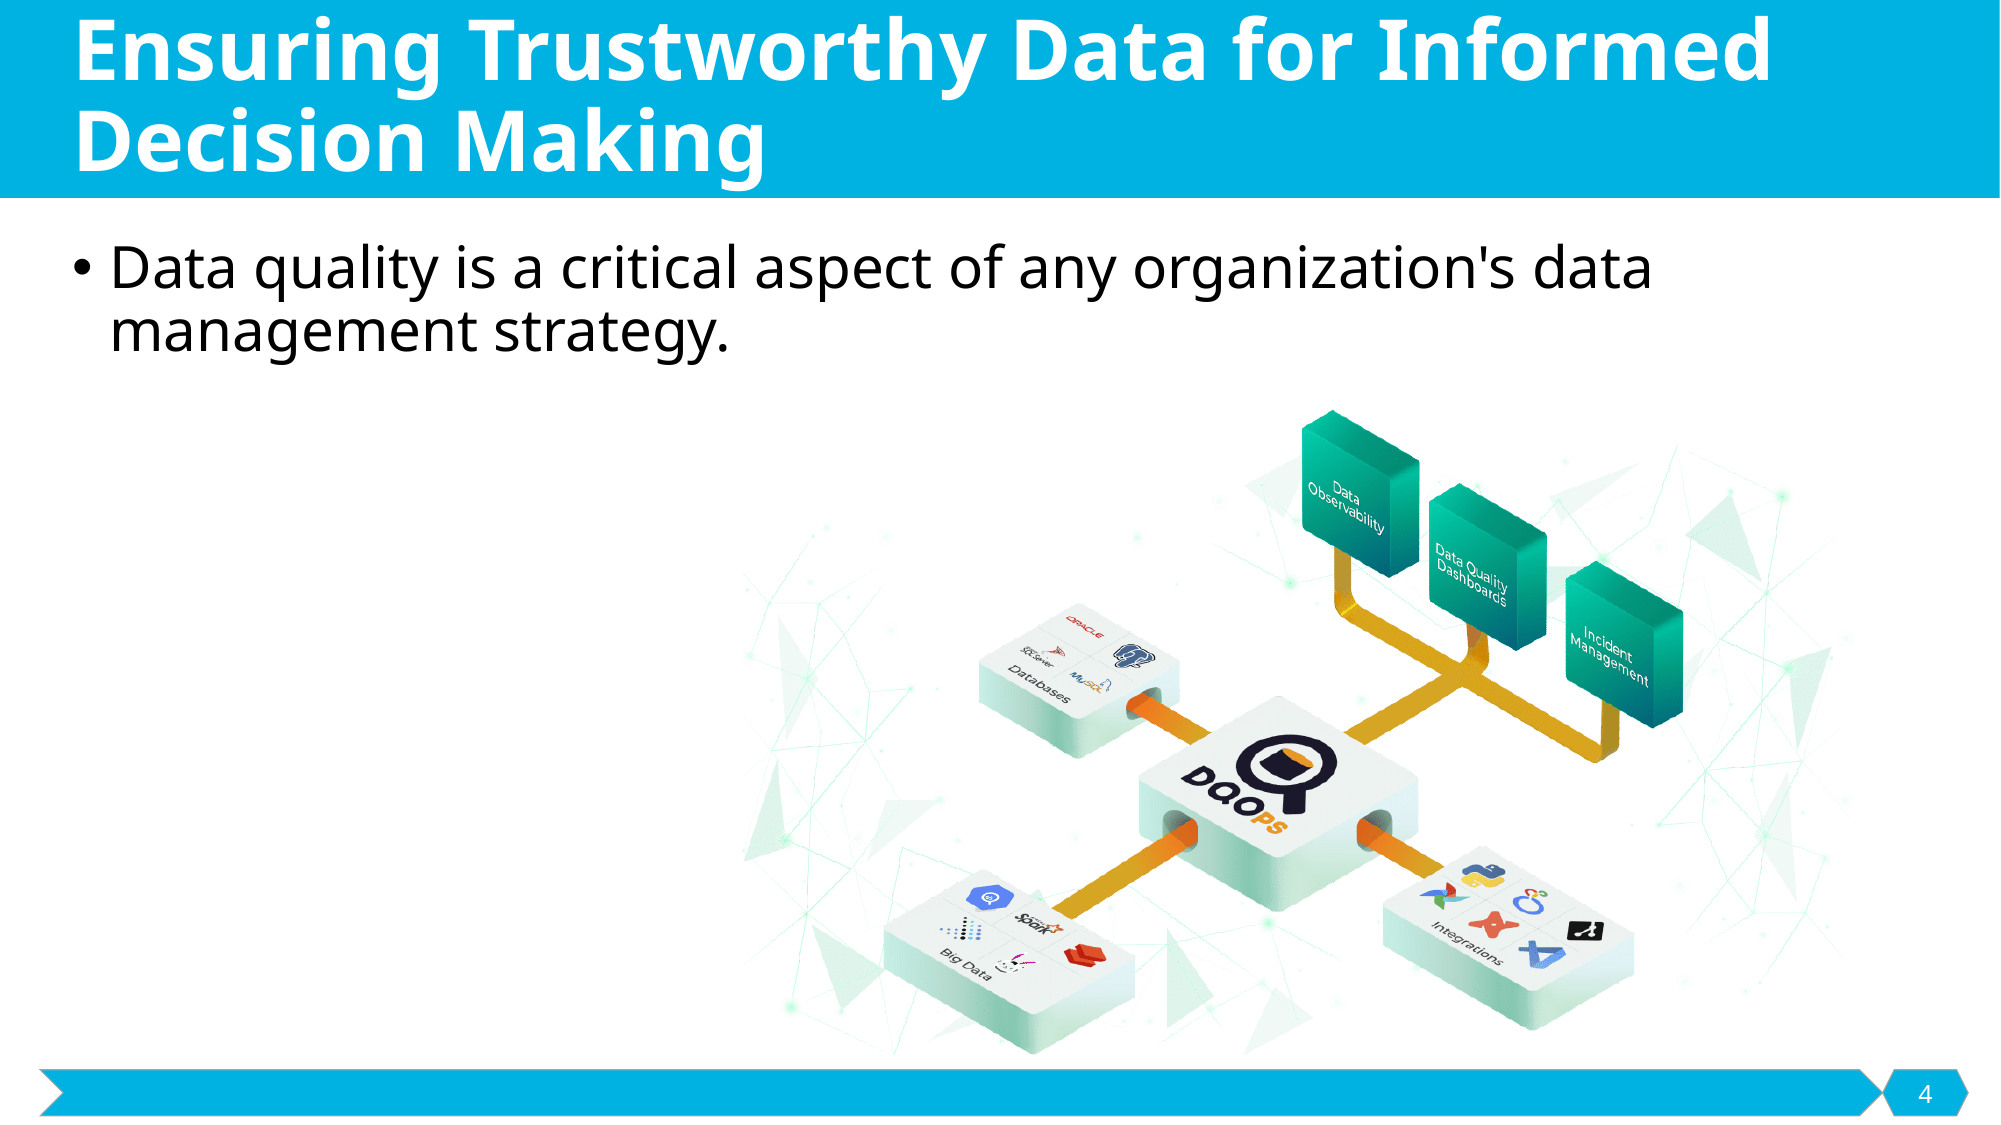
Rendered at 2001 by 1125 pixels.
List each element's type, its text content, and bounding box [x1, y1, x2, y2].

picture [743, 409, 1883, 1055]
slide_number 4 [1882, 1065, 1969, 1125]
list Data quality is a critical aspect of any organization's data management strategy. [56, 230, 1969, 1010]
title Ensuring Trustworthy Data for Informed Decision Making [56, 0, 1969, 199]
